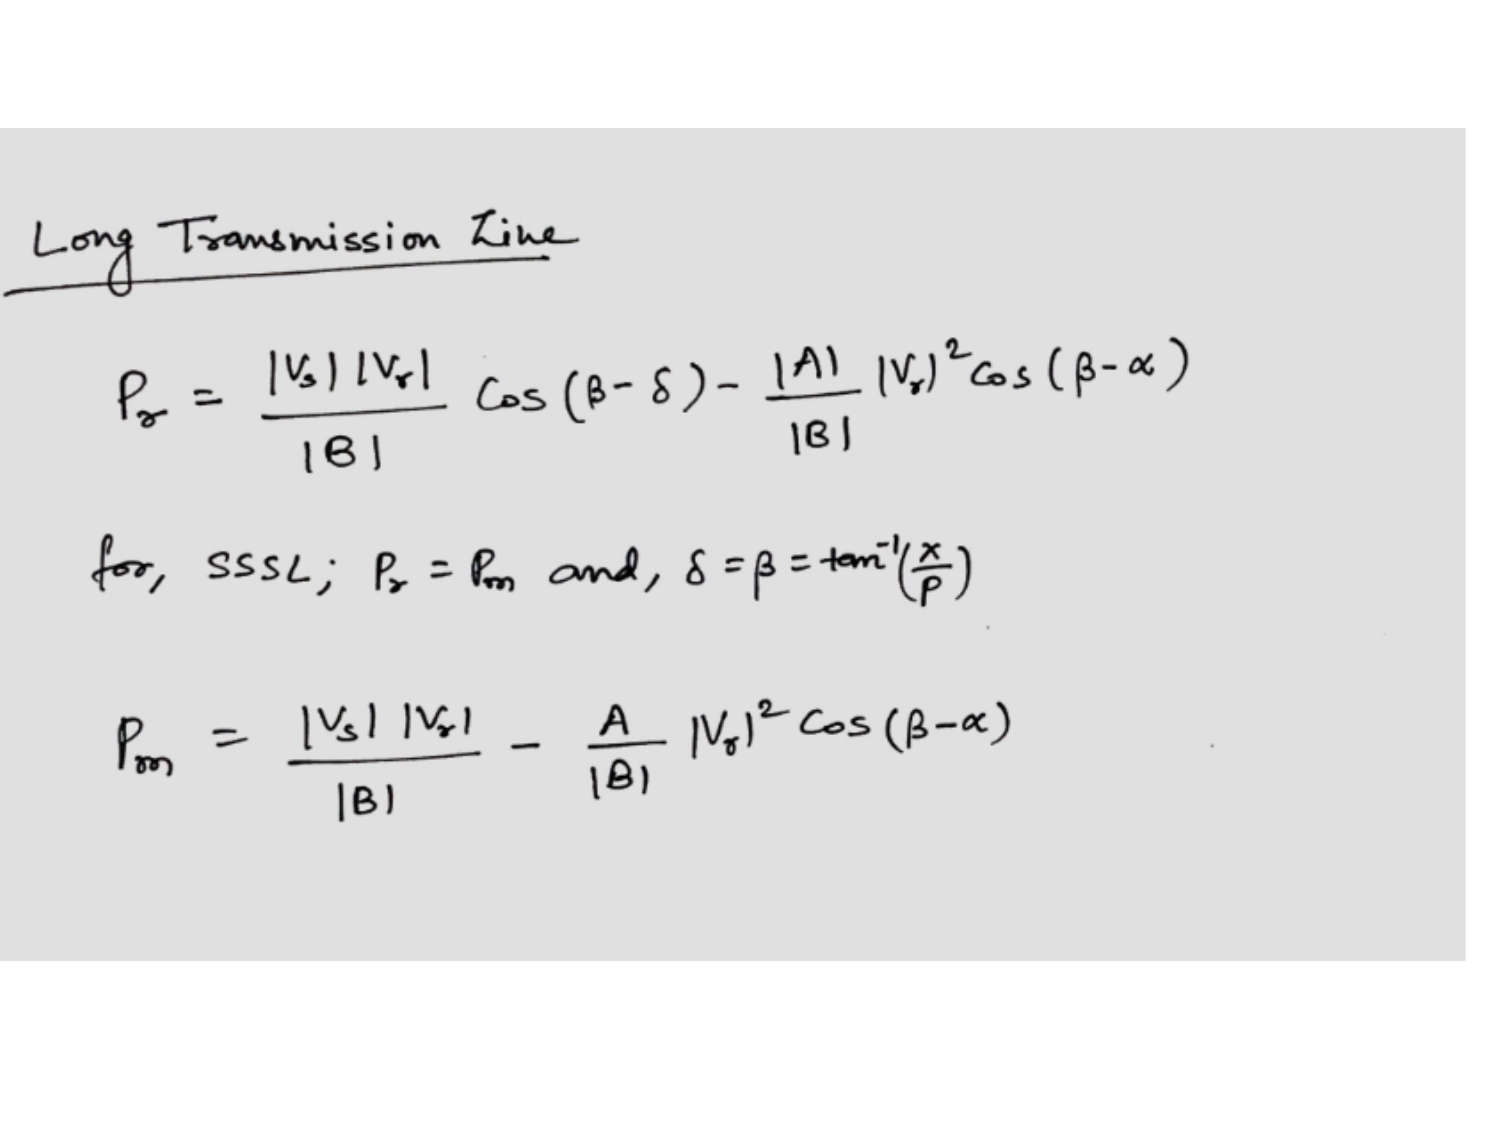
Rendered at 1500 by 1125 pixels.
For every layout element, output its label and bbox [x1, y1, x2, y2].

list [0, 128, 1466, 962]
